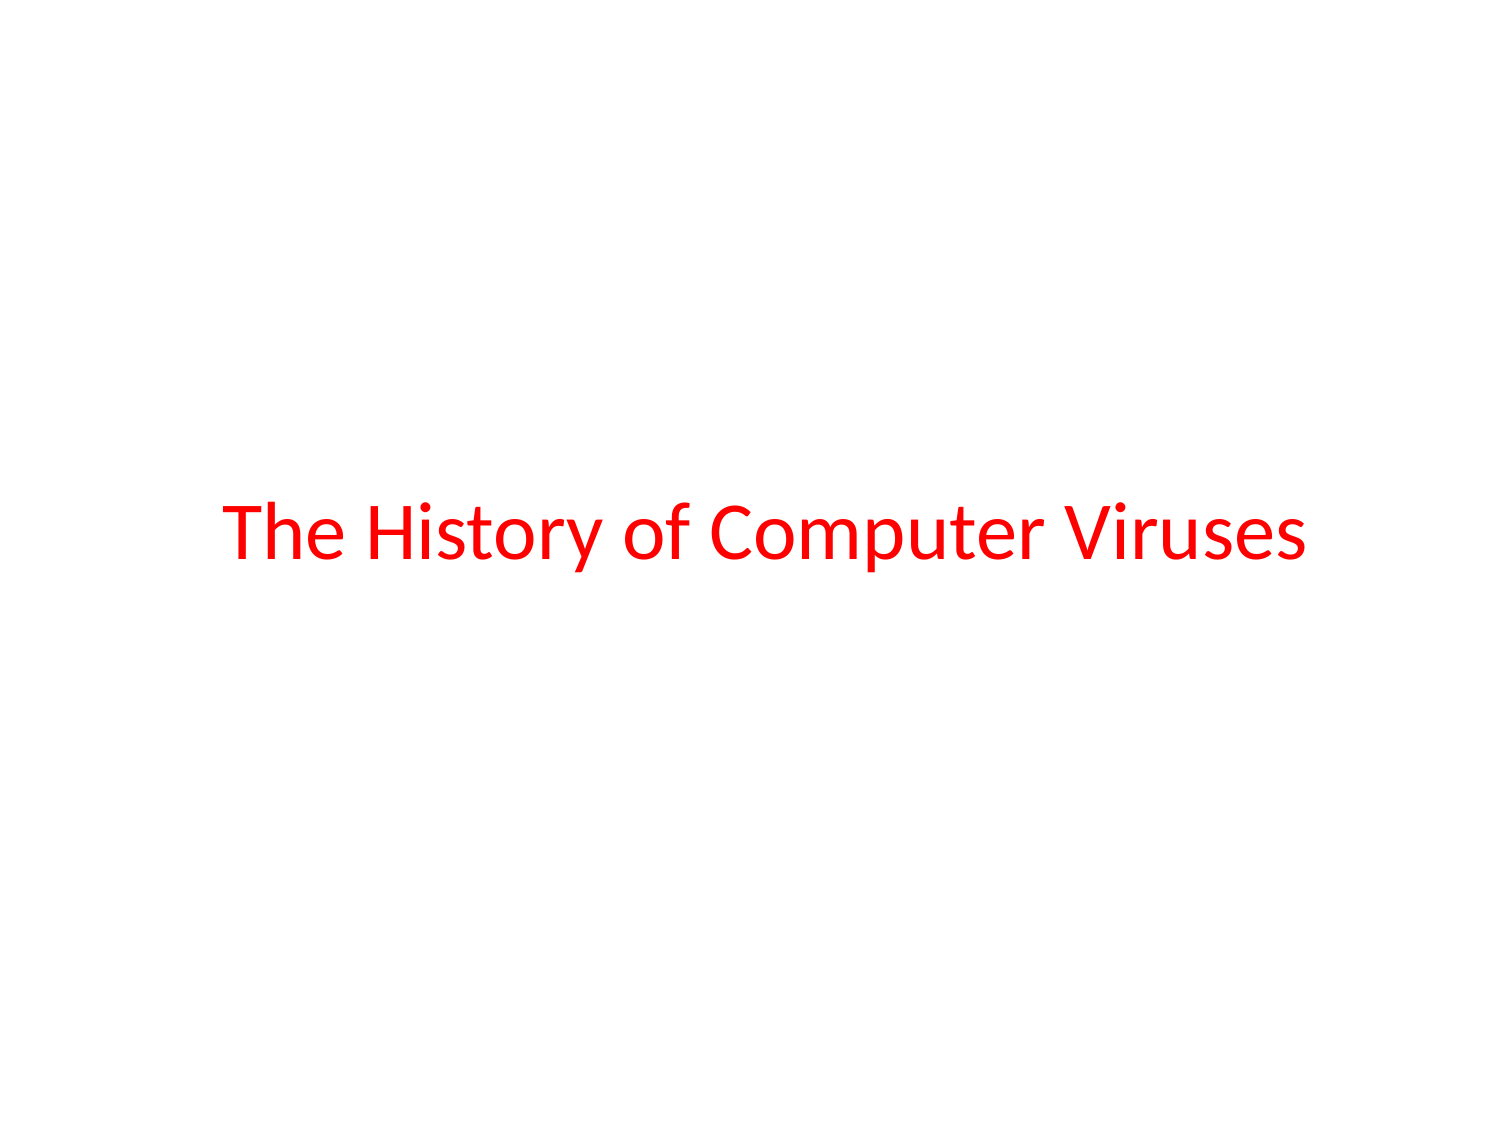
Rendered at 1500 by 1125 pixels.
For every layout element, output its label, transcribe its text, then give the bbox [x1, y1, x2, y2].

title The History of Computer Viruses [195, 466, 1336, 587]
